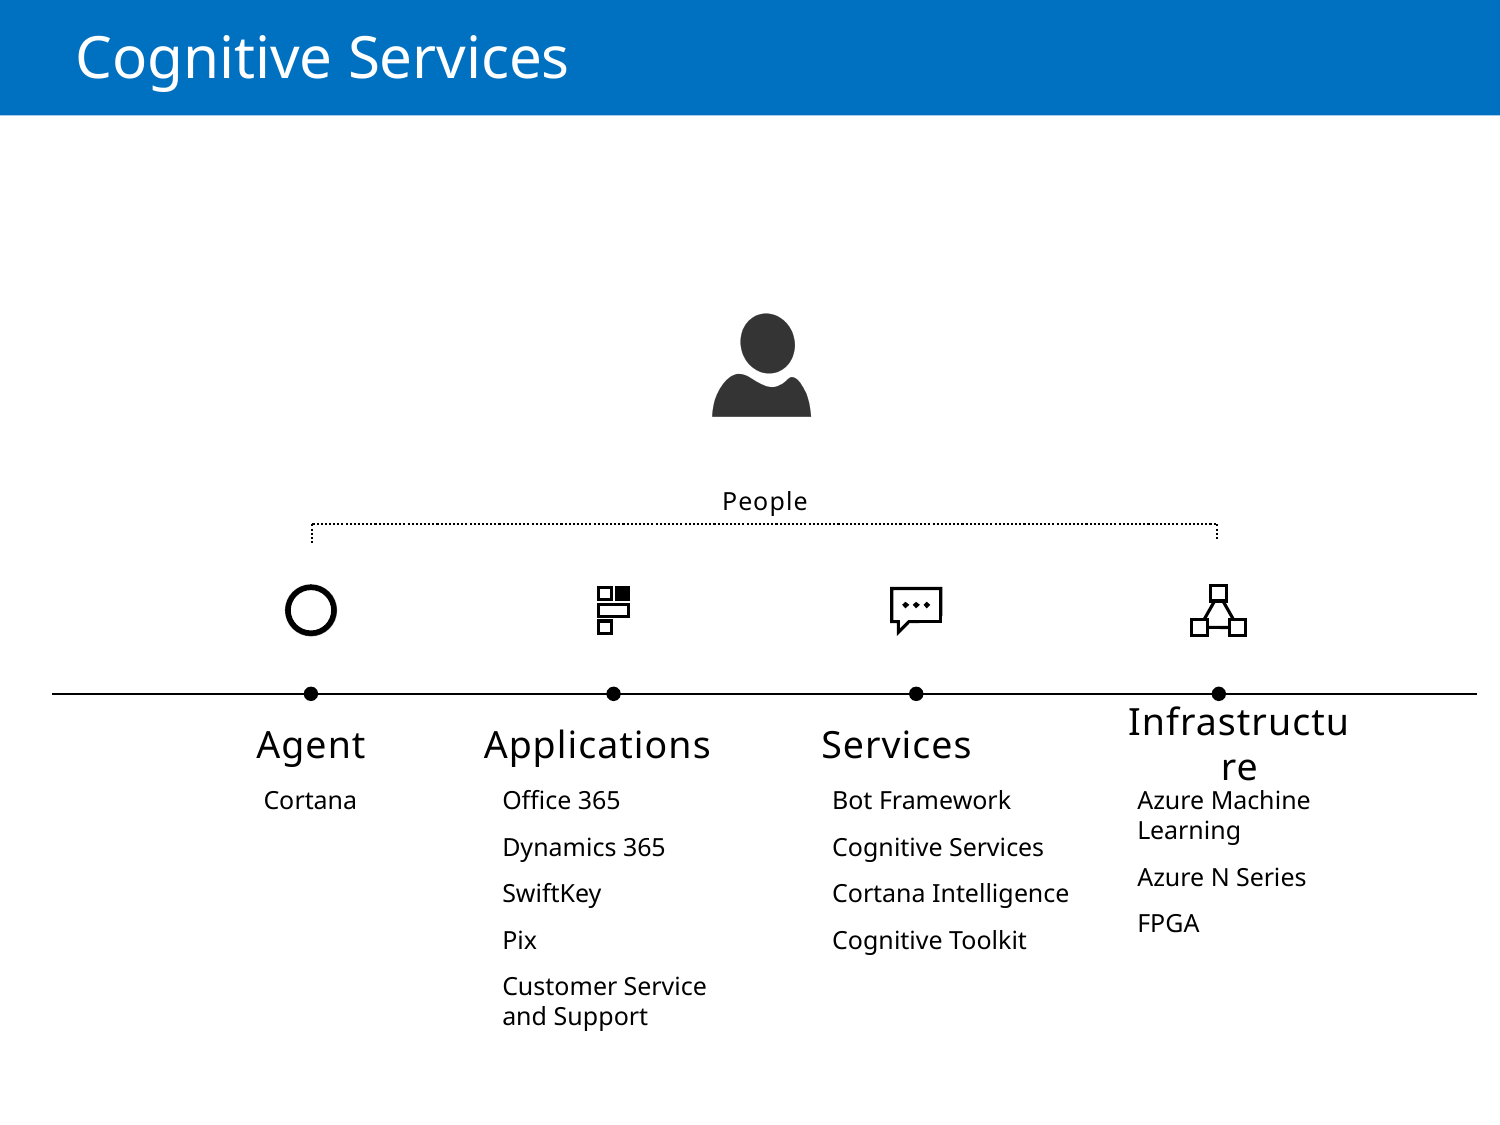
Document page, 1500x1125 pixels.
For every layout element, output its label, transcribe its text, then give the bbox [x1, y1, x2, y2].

title Cognitive Services [75, 0, 1351, 122]
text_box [52, 298, 1478, 830]
